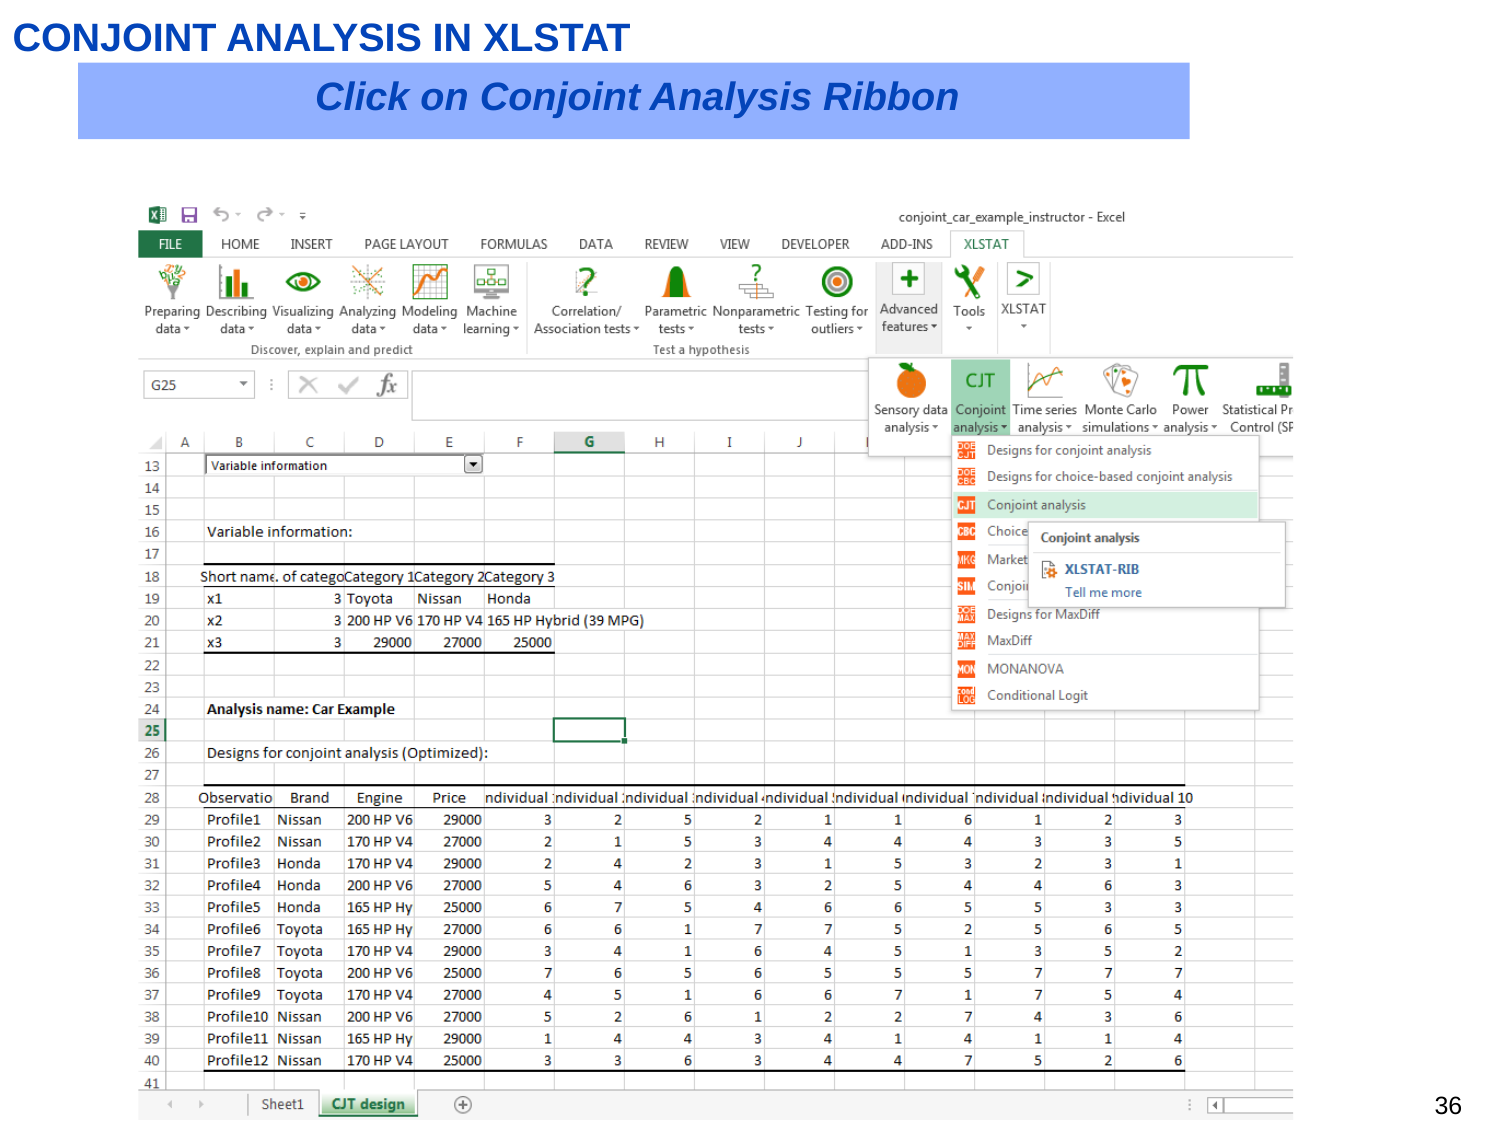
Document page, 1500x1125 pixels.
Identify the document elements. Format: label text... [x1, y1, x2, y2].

title CONJOINT ANALYSIS IN XLSTAT [12, 11, 1456, 60]
slide_number 35 [1298, 1089, 1463, 1121]
text_box Click on Conjoint Analysis Ribbon [104, 71, 1171, 119]
picture [138, 202, 1294, 1120]
text_box [78, 62, 1190, 140]
